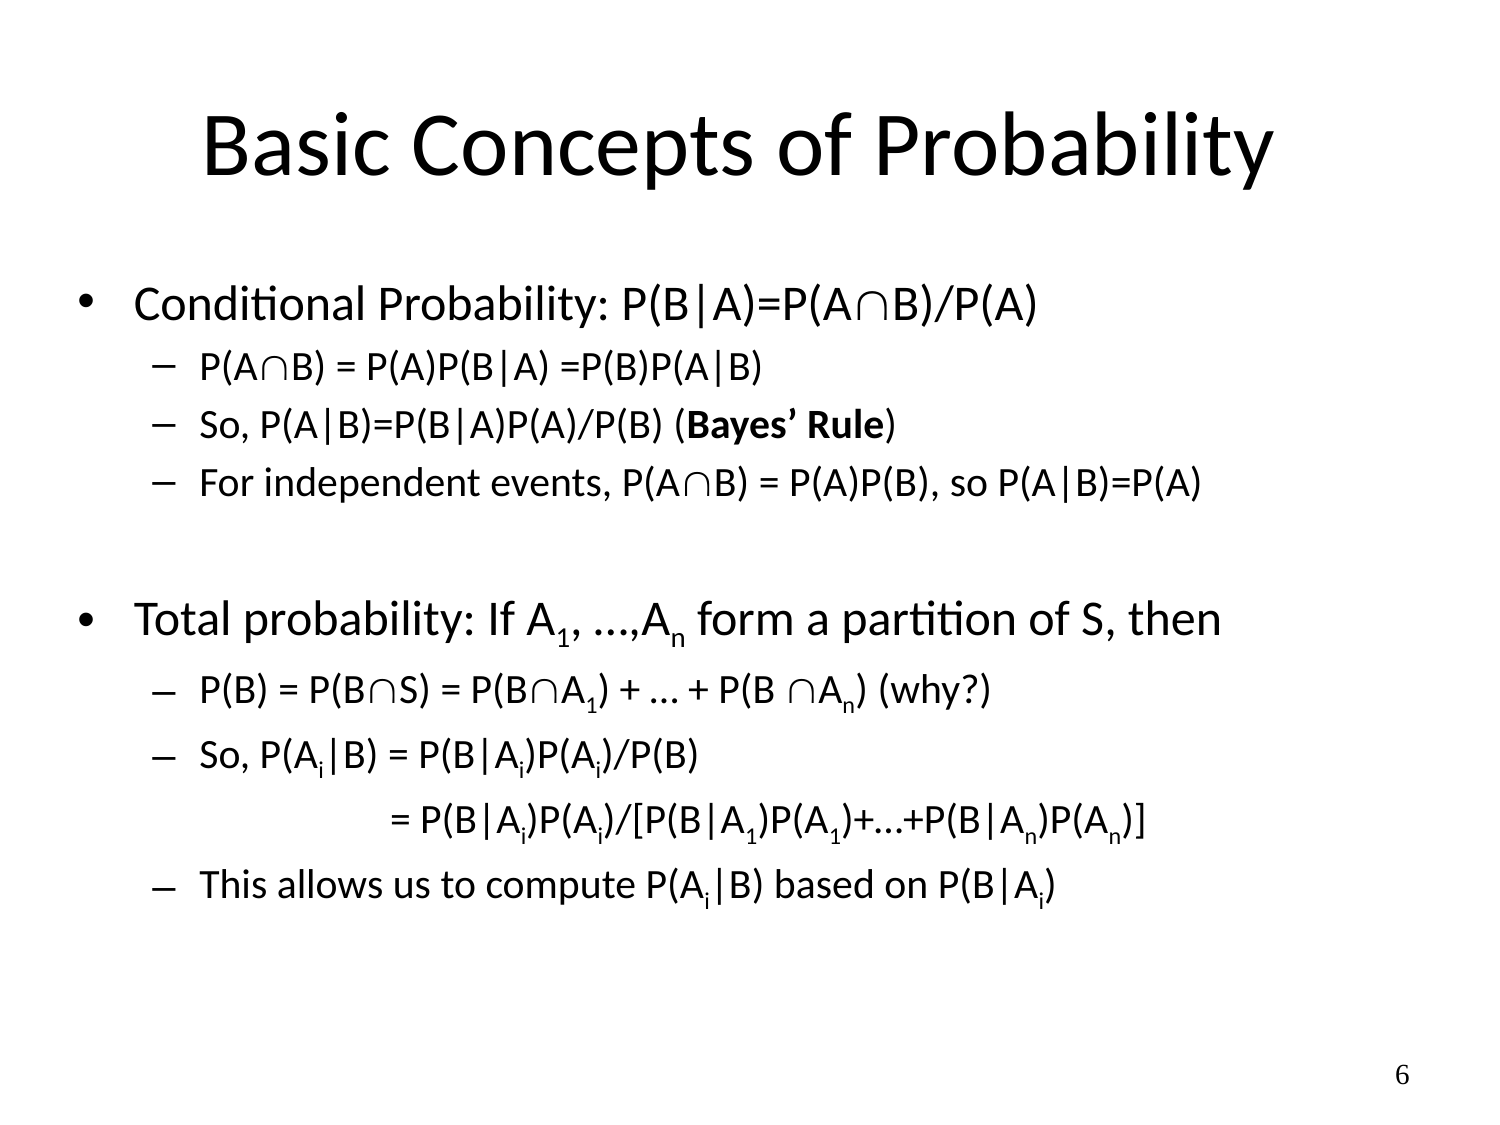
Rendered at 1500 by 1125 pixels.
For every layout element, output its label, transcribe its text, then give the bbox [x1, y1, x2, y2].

title Basic Concepts of Probability [75, 45, 1425, 233]
list Conditional Probability: P(B|A)=P(AB)/P(A) P(AB) = P(A)P(B|A) =P(B)P(A|B) So, P(A|B)=P(B|A)P(A)/P(B) (Bayes’ Rule) For independent events, P(AB) = P(A)P(B), so P(A|B)=P(A) Total probability: If A1, …,An form a partition of S, then P(B) = P(BS) = P(BA1) + … + P(B An) (why?) So, P(Ai|B) = P(B|Ai)P(Ai)/P(B) = P(B|Ai)P(Ai)/[P(B|A1)P(A1)+…+P(B|An)P(An)] This allows us to compute P(Ai|B) based on P(B|Ai) [62, 262, 1438, 1038]
slide_number 6 [1074, 1042, 1425, 1103]
